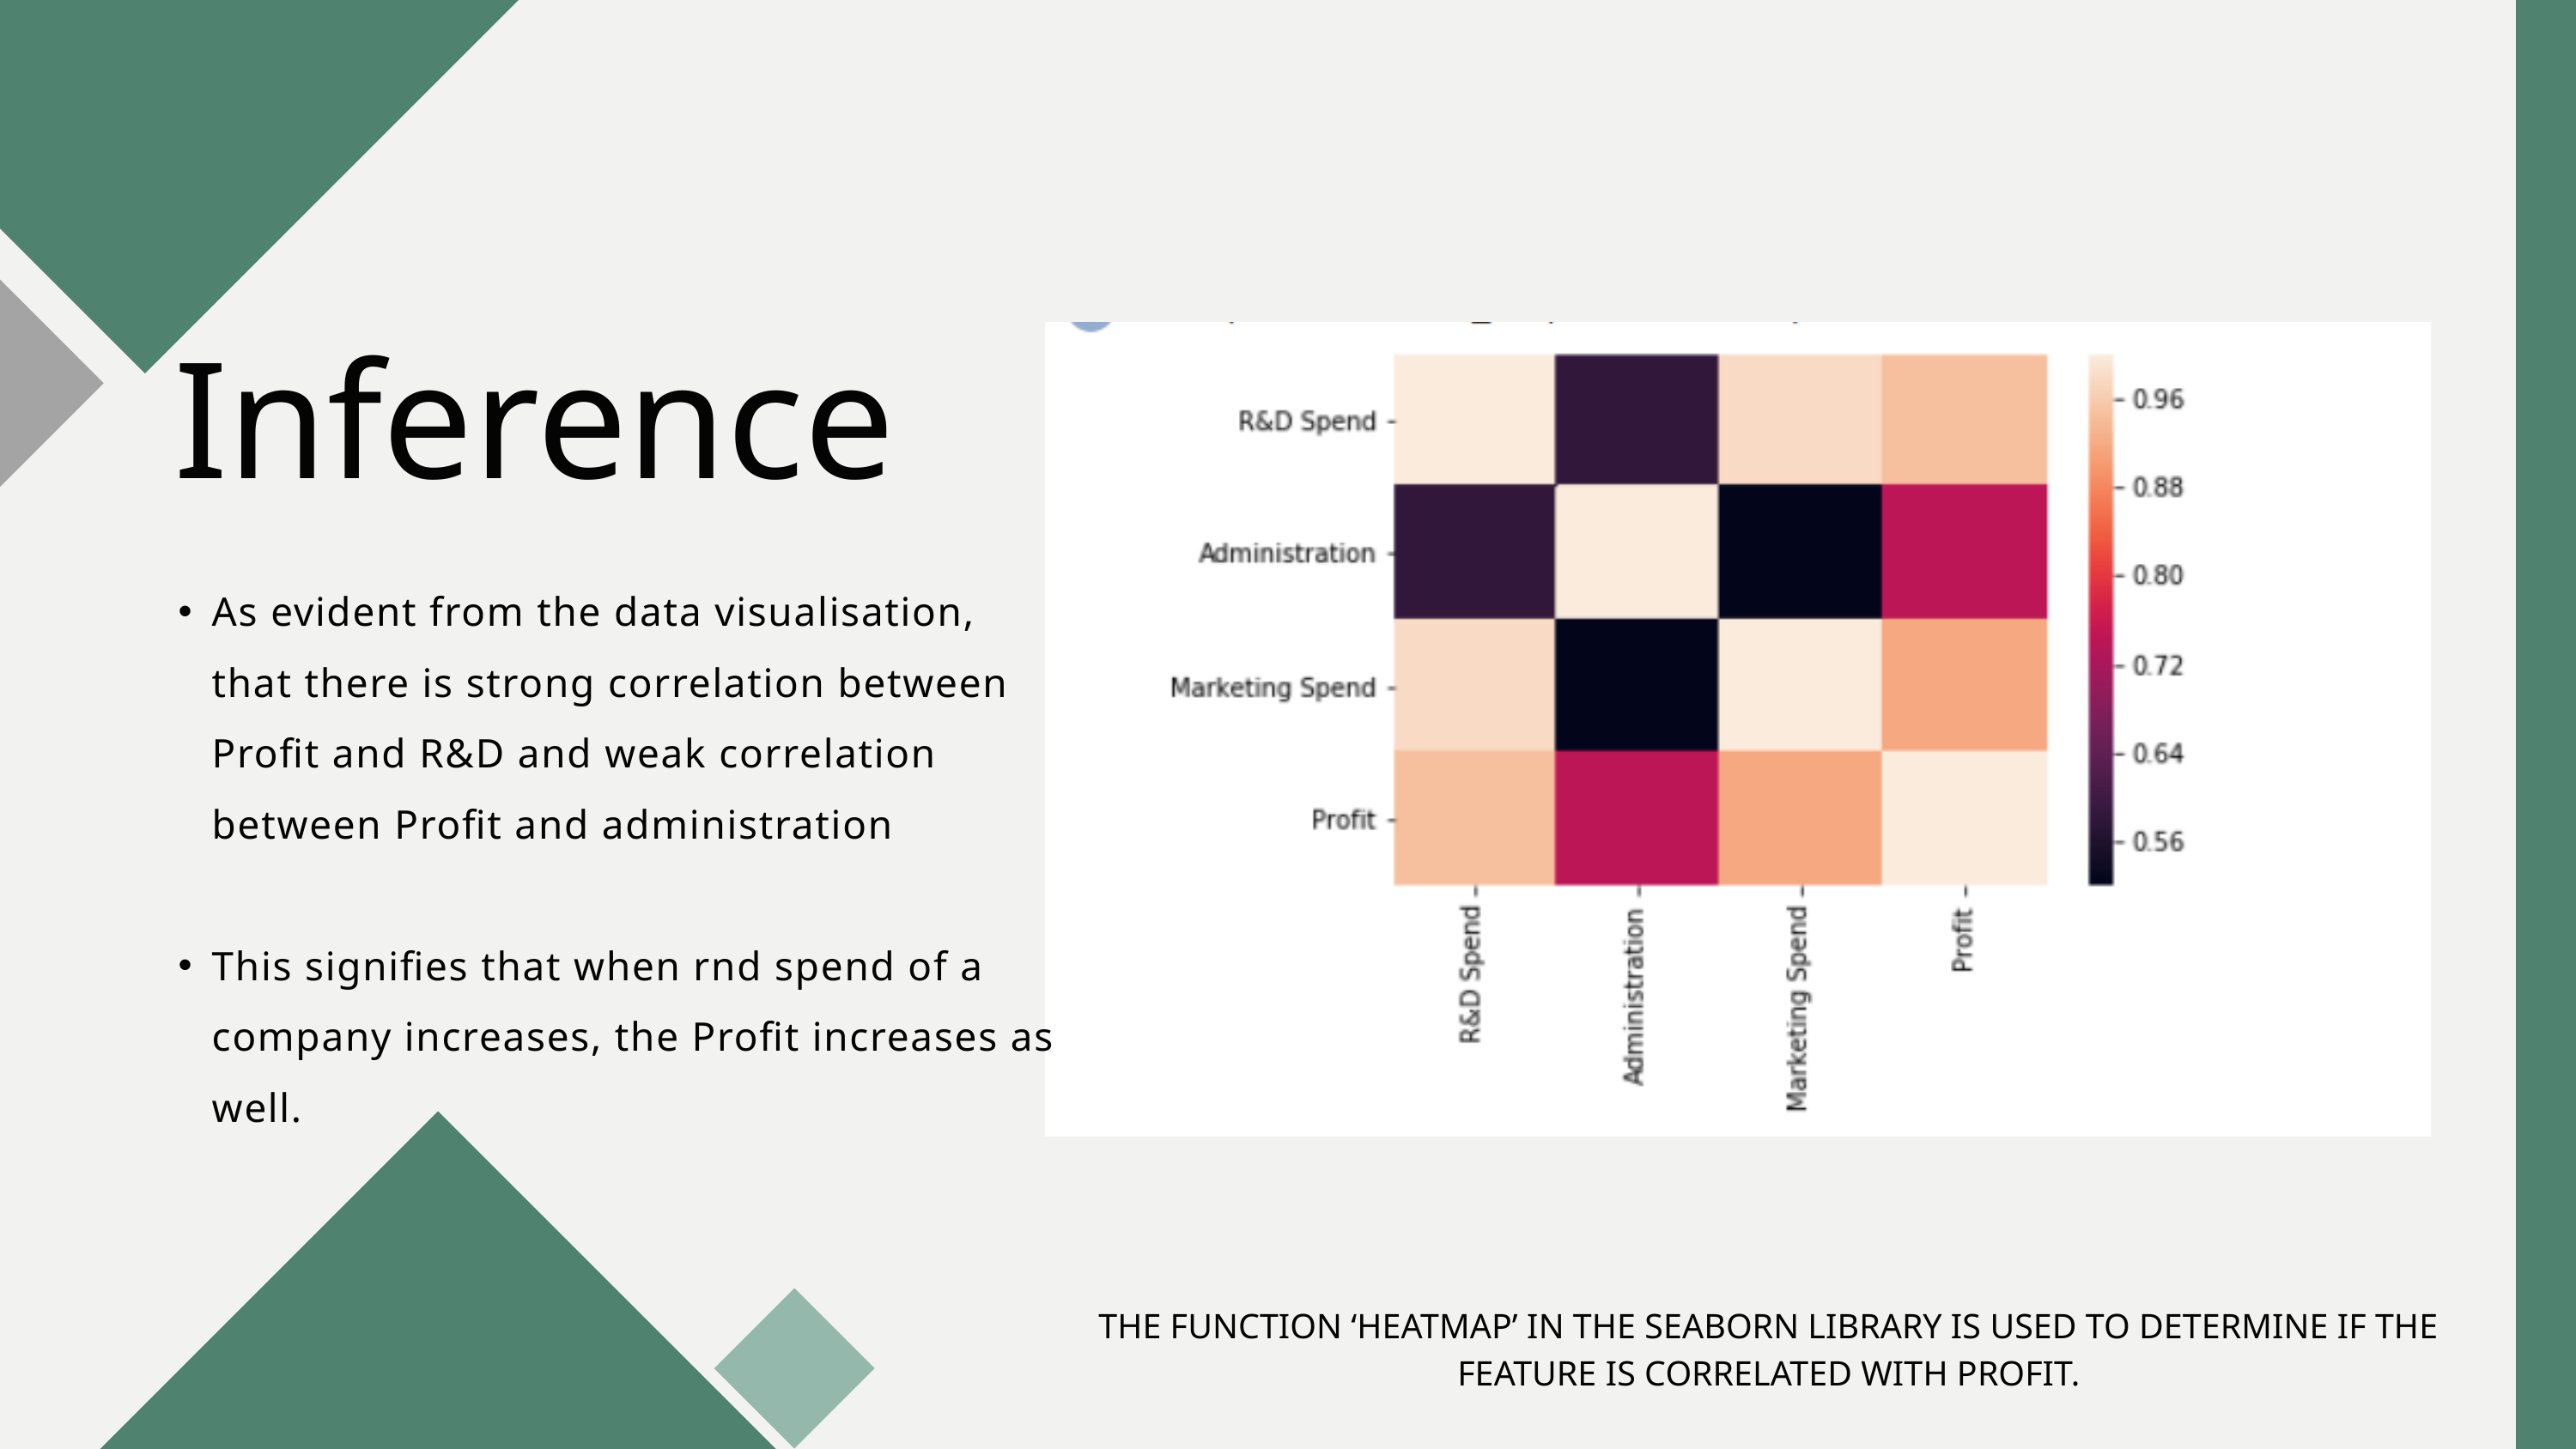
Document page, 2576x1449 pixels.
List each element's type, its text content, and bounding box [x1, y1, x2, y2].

text_box THE FUNCTION ‘HEATMAP’ IN THE SEABORN LIBRARY IS USED TO DETERMINE IF THE FEATURE IS CORRELATED WITH PROFIT. [1061, 1298, 2476, 1392]
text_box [2515, 0, 2576, 1449]
text_box [1045, 322, 2432, 1137]
text_box [0, 279, 104, 488]
text_box [0, 0, 519, 374]
text_box [100, 1131, 776, 1449]
text_box Inference [173, 334, 1125, 512]
text_box [714, 1288, 875, 1449]
text_box As evident from the data visualisation, that there is strong correlation between Profit and R&D and weak correlation between Profit and administration This signifies that when rnd spend of a company increases, the Profit increases as well. [144, 563, 1062, 1131]
